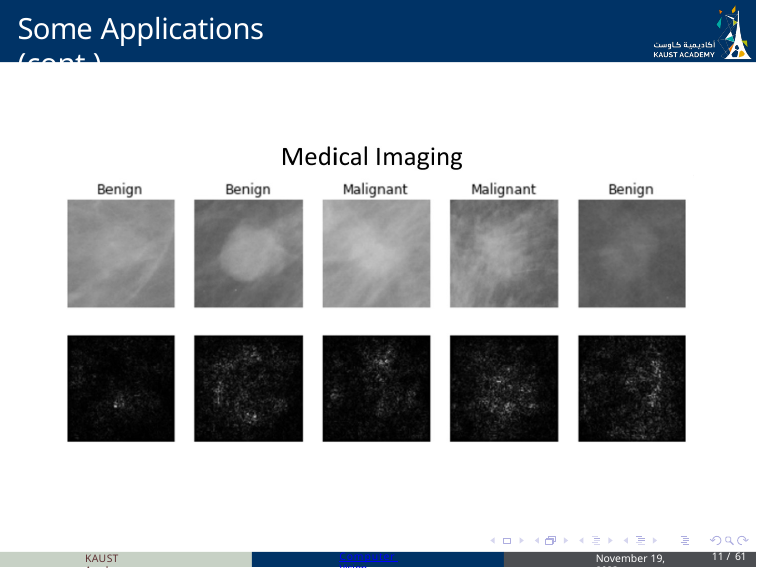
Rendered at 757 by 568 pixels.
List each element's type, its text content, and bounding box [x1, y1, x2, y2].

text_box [0, 551, 757, 568]
text_box Some Applications (cont.) [15, 7, 339, 80]
picture [65, 146, 694, 444]
picture [650, 2, 756, 62]
